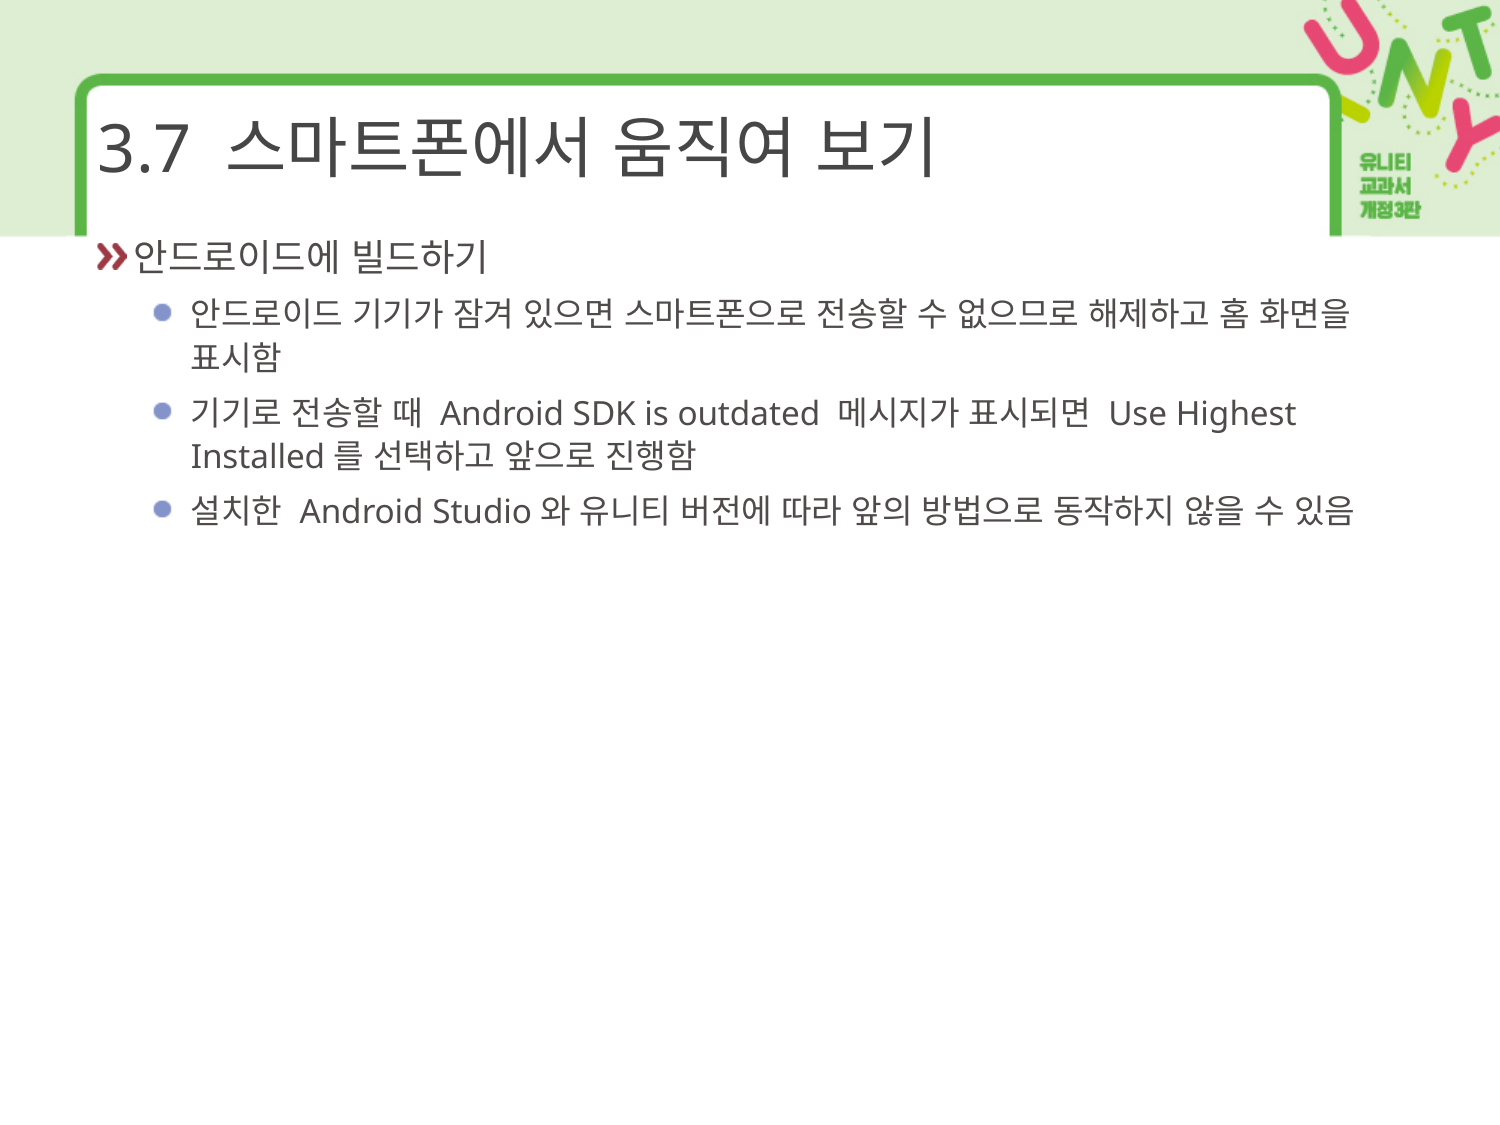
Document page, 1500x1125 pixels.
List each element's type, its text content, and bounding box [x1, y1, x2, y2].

list 안드로이드에 빌드하기 안드로이드 기기가 잠겨 있으면 스마트폰으로 전송할 수 없으므로 해제하고 홈 화면을 표시함 기기로 전송할 때 Android SDK is outdated 메시지가 표시되면 Use Highest Installed를 선택하고 앞으로 진행함 설치한 Android Studio와 유니티 버전에 따라 앞의 방법으로 동작하지 않을 수 있음 [81, 222, 1412, 1037]
title 3.7 스마트폰에서 움직여 보기 [82, 61, 1413, 193]
picture [0, 0, 1500, 1125]
